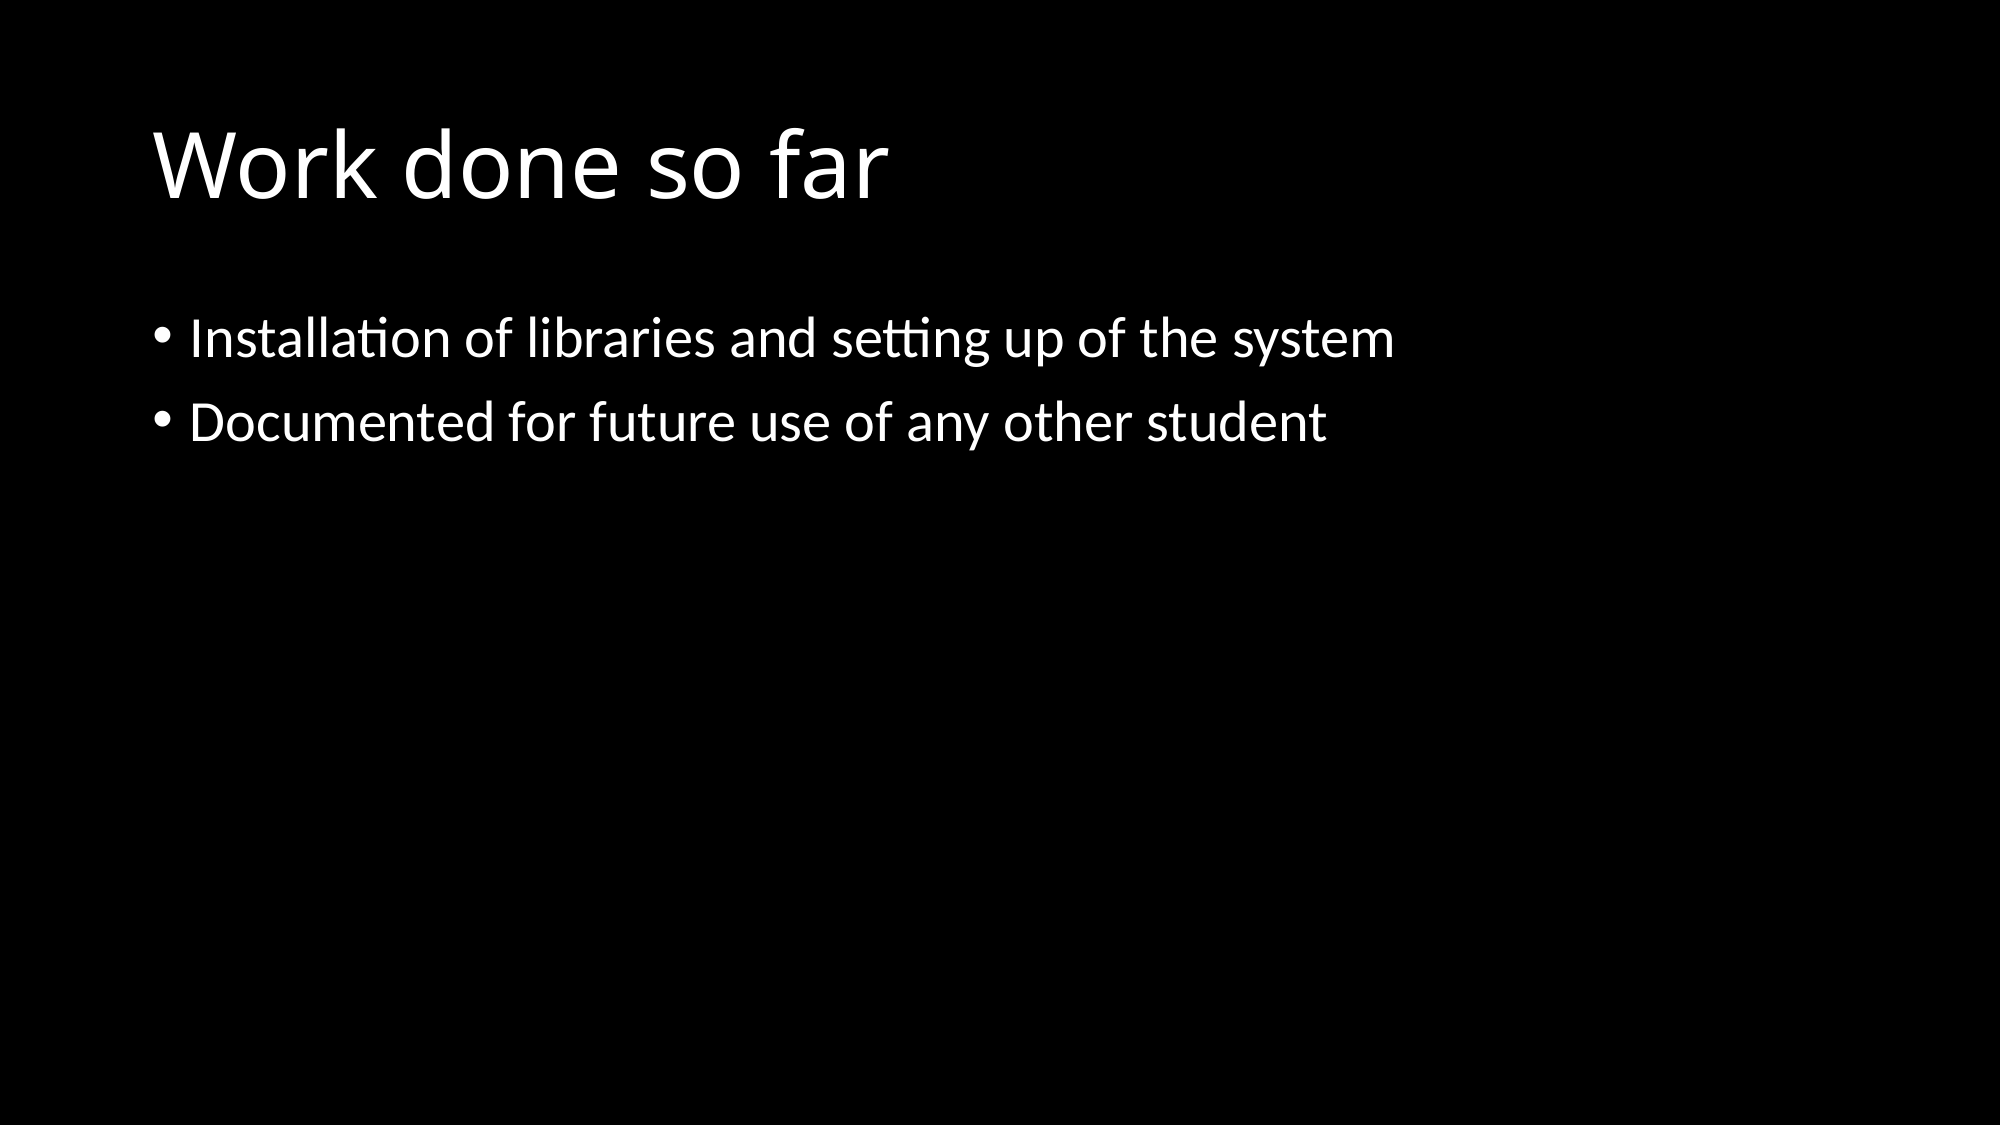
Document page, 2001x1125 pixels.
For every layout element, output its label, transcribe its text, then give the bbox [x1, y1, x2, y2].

list Installation of libraries and setting up of the system Documented for future use of any other student [137, 299, 1863, 1014]
title Work done so far [137, 59, 1863, 278]
